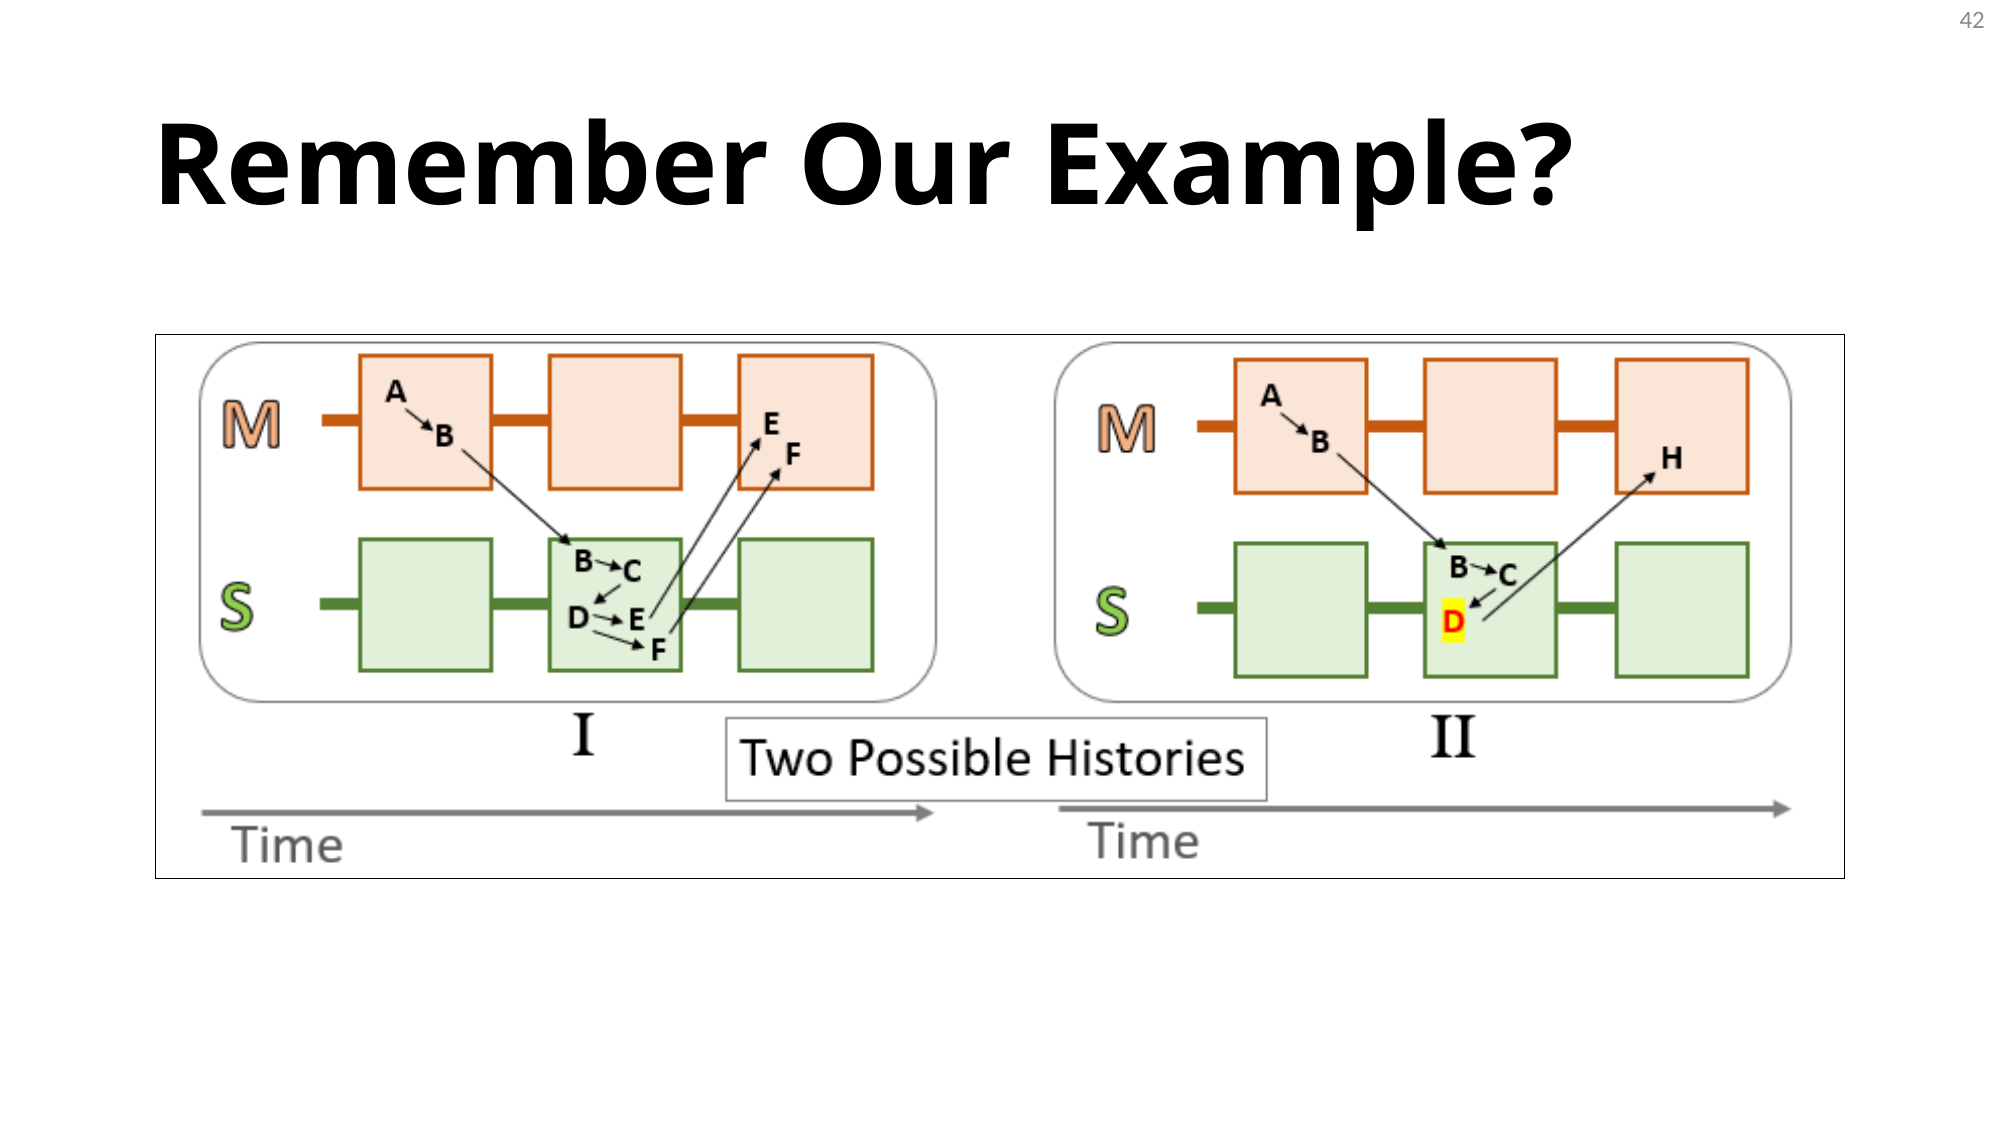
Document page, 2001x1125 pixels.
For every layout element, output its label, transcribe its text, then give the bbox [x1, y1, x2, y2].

picture [155, 334, 1845, 879]
title Remember Our Example? [137, 59, 1863, 278]
slide_number 42 [1550, 0, 2000, 49]
